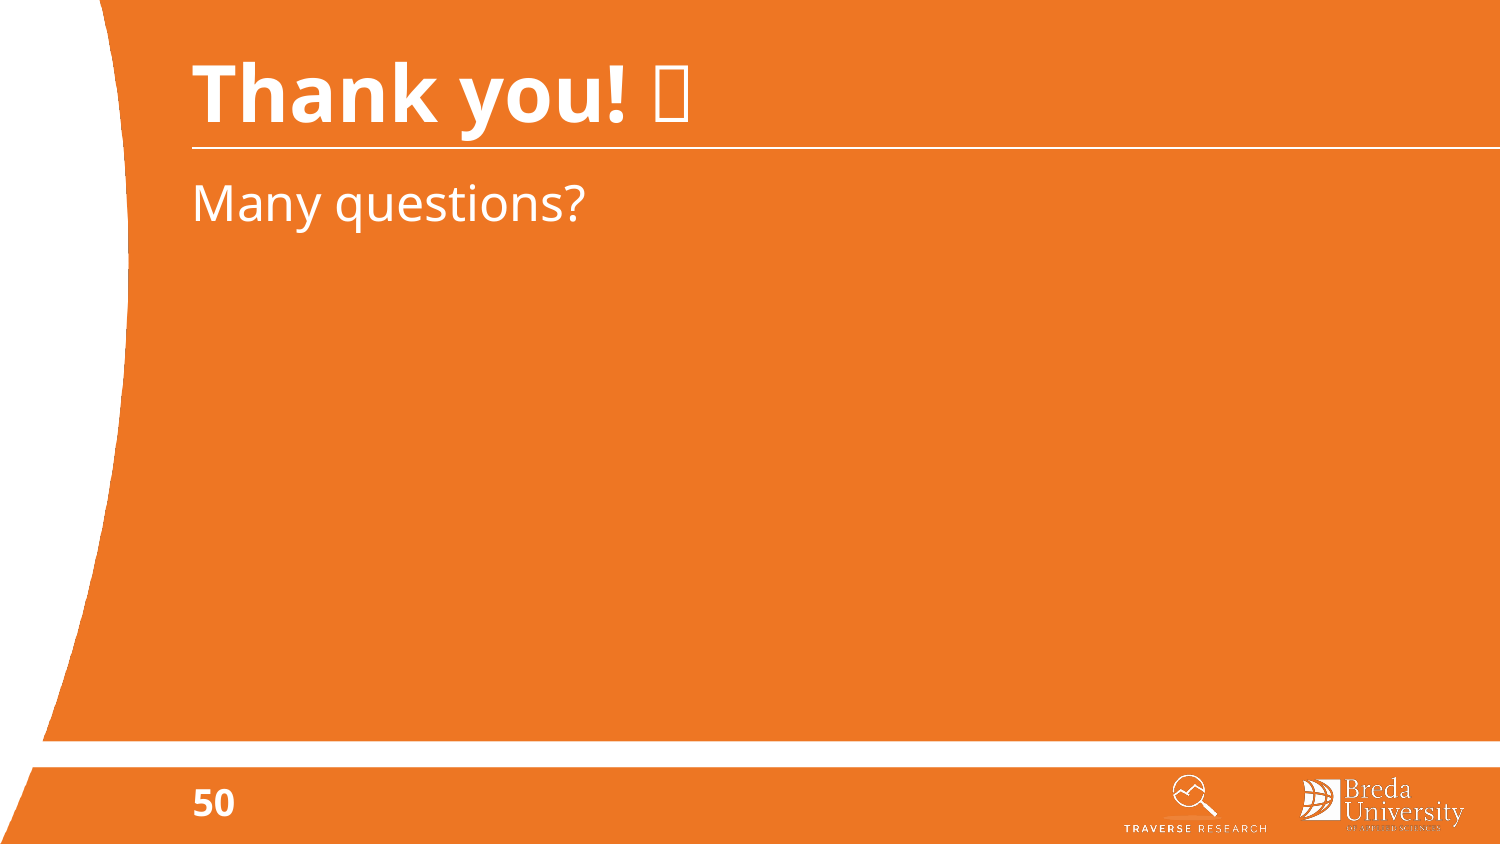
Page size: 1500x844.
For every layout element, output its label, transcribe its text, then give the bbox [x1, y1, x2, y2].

list Many questions? [191, 171, 1341, 741]
title Thank you! 🦀 [191, 30, 1341, 139]
picture [0, 0, 1500, 844]
